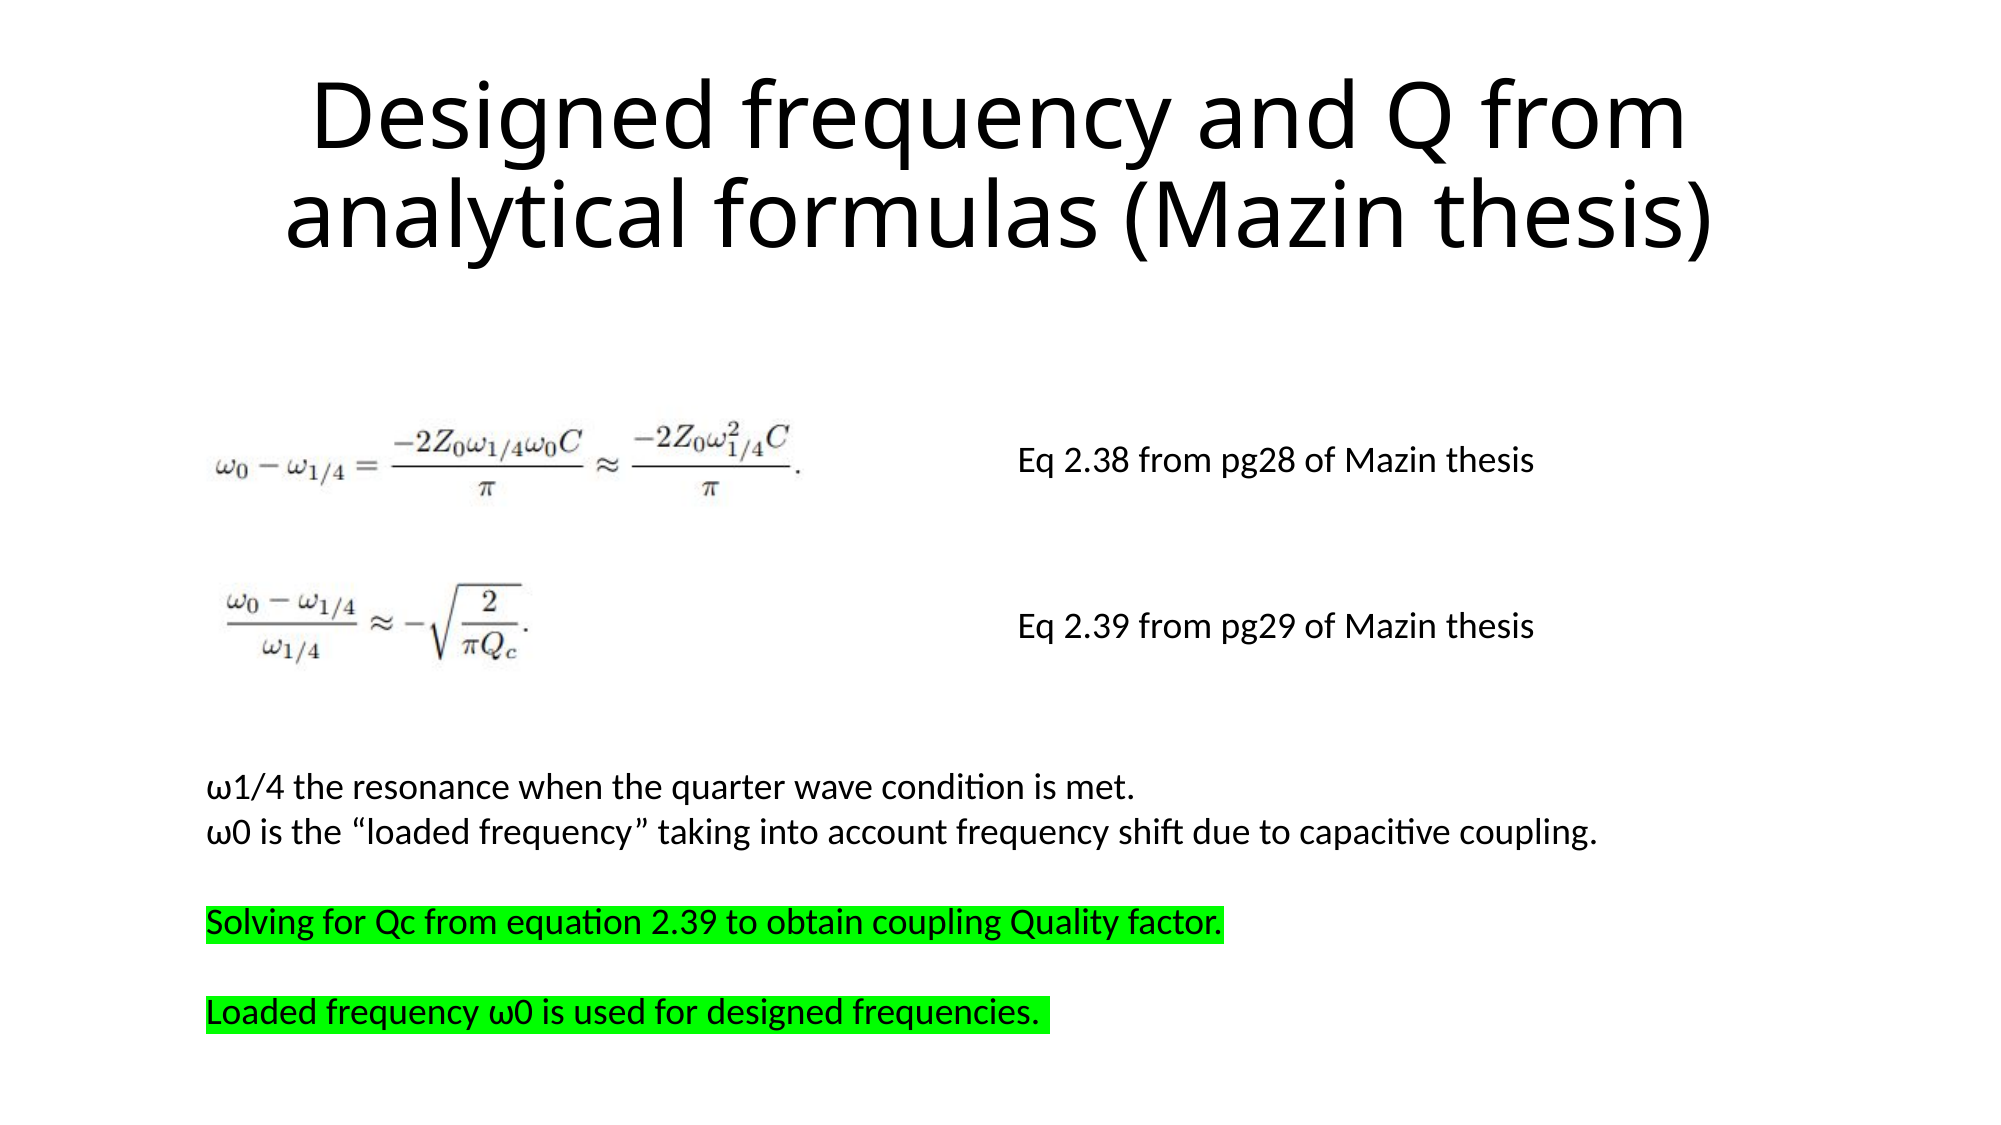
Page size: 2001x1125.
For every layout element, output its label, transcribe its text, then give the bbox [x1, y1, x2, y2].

title Designed frequency and Q from analytical formulas (Mazin thesis) [137, 59, 1863, 278]
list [182, 558, 556, 690]
text_box Eq 2.39 from pg29 of Mazin thesis [1002, 593, 1551, 654]
text_box Eq 2.38 from pg28 of Mazin thesis [1002, 427, 1551, 488]
text_box ω1/4 the resonance when the quarter wave condition is met. ω0 is the “loaded frequency” taking into account frequency shift due to capacitive coupling. Solving for Qc from equation 2.39 to obtain coupling Quality factor. Loaded frequency ω0 is used for designed frequencies. [191, 754, 1615, 1040]
picture [182, 381, 837, 535]
